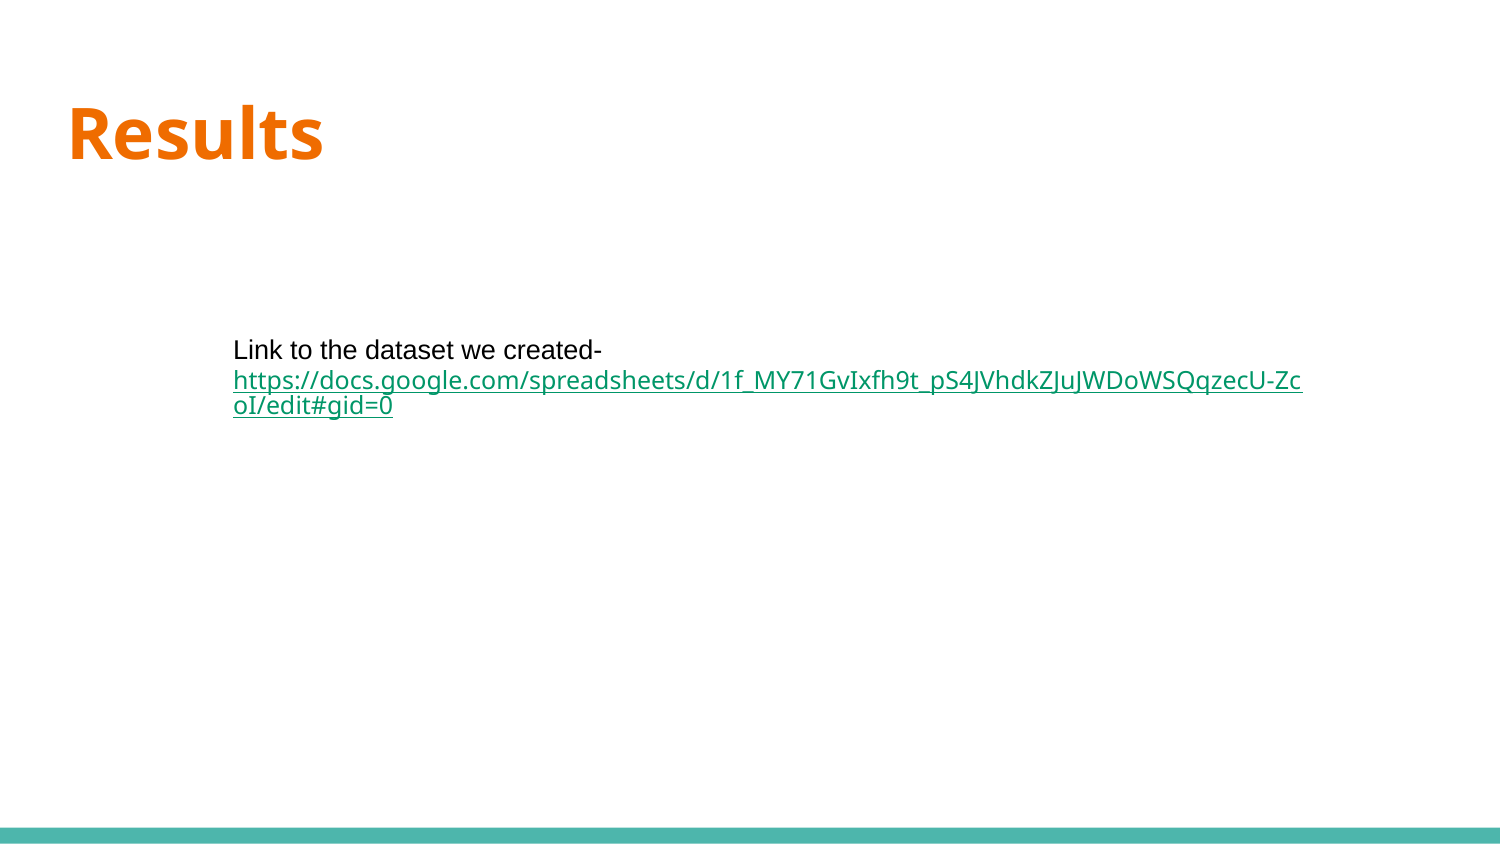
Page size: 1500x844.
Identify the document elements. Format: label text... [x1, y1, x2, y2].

text_box Link to the dataset we created- https://docs.google.com/spreadsheets/d/1f_MY71GvIxfh9t_pS4JVhdkZJuJWDoWSQqzecU-ZcoI/edit#gid=0 [218, 317, 1324, 499]
title Results [51, 72, 1449, 189]
